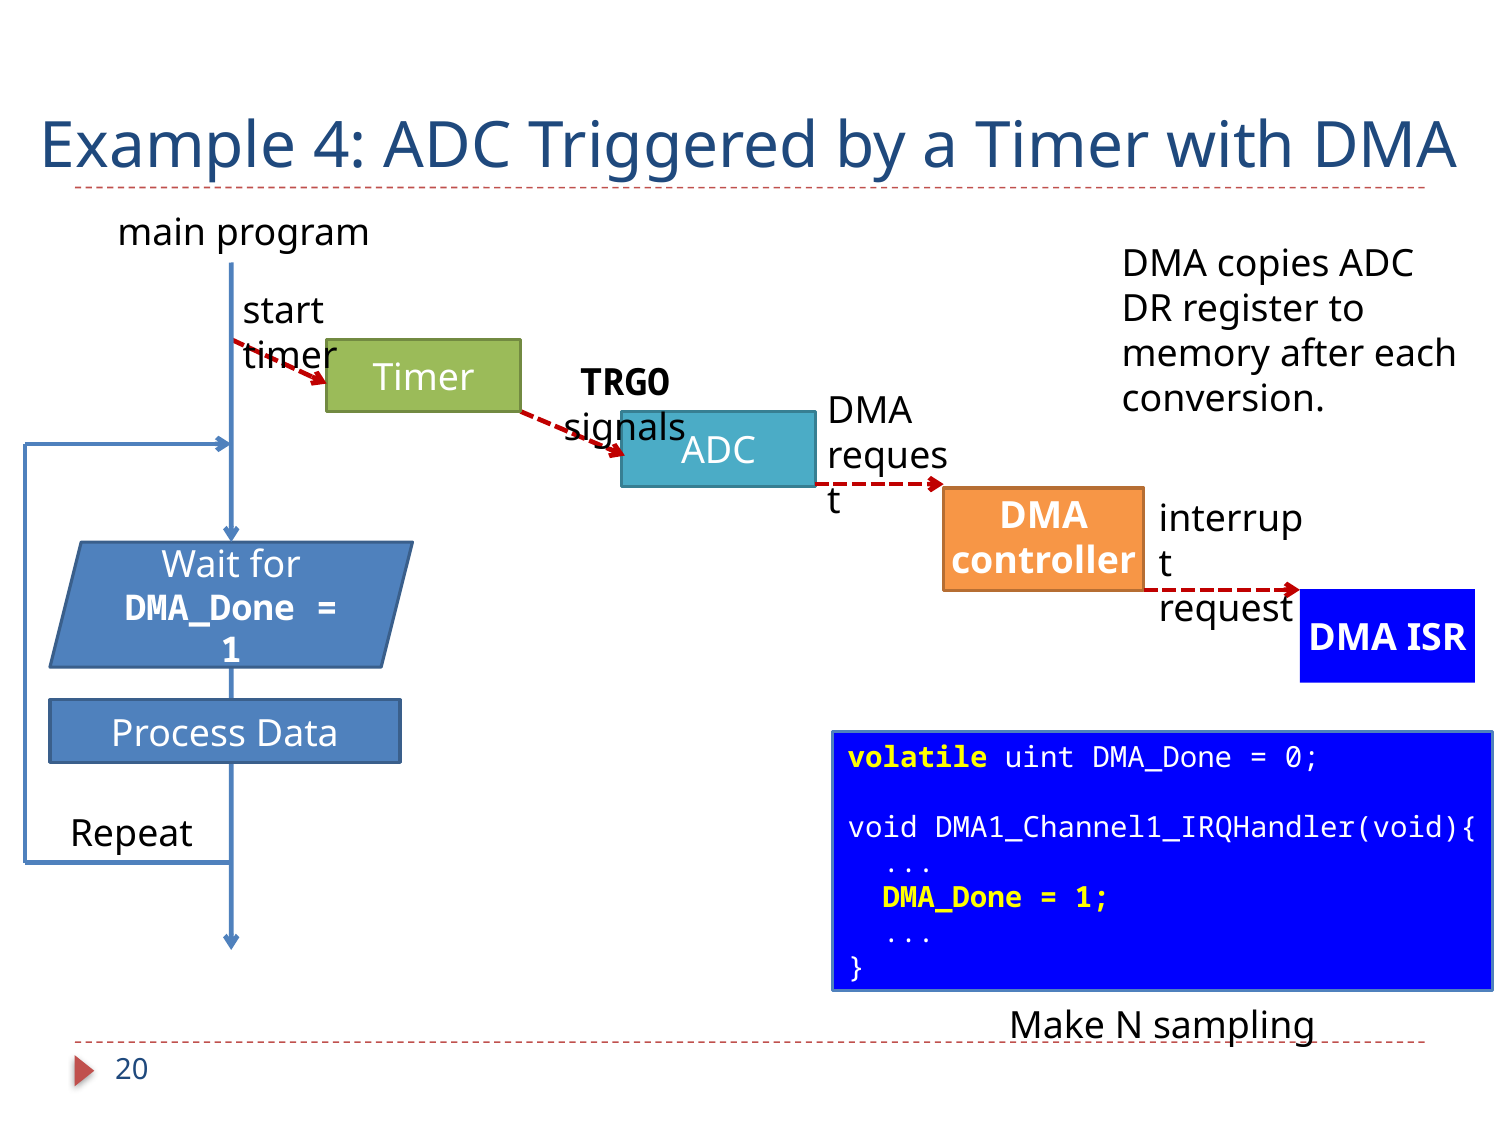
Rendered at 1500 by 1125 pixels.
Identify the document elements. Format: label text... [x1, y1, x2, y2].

text_box main program [102, 200, 386, 261]
text_box Make N sampling [994, 993, 1331, 1054]
text_box Wait for DMA_Done = 1 [48, 540, 414, 669]
text_box interrupt request [1163, 486, 1324, 589]
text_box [924, 483, 1163, 591]
title Example 4: ADC Triggered by a Timer with DMA [24, 24, 1488, 188]
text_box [1287, 588, 1488, 683]
slide_number 20 [100, 1042, 426, 1103]
text_box TRGO signals [511, 350, 738, 456]
text_box DMA request [812, 378, 965, 529]
text_box interrupt request [1143, 601, 1281, 637]
text_box volatile uint DMA_Done = 0; void DMA1_Channel1_IRQHandler(void){ ... DMA_Done = 1; ... } [831, 730, 1494, 992]
text_box Process Data [48, 698, 226, 764]
text_box DMA copies ADC DR register to memory after each conversion. [1106, 231, 1475, 426]
text_box Process Data [236, 698, 402, 764]
text_box Repeat [55, 801, 208, 862]
text_box start timer [236, 278, 426, 384]
text_box Timer [325, 338, 522, 413]
text_box ADC [620, 410, 812, 488]
